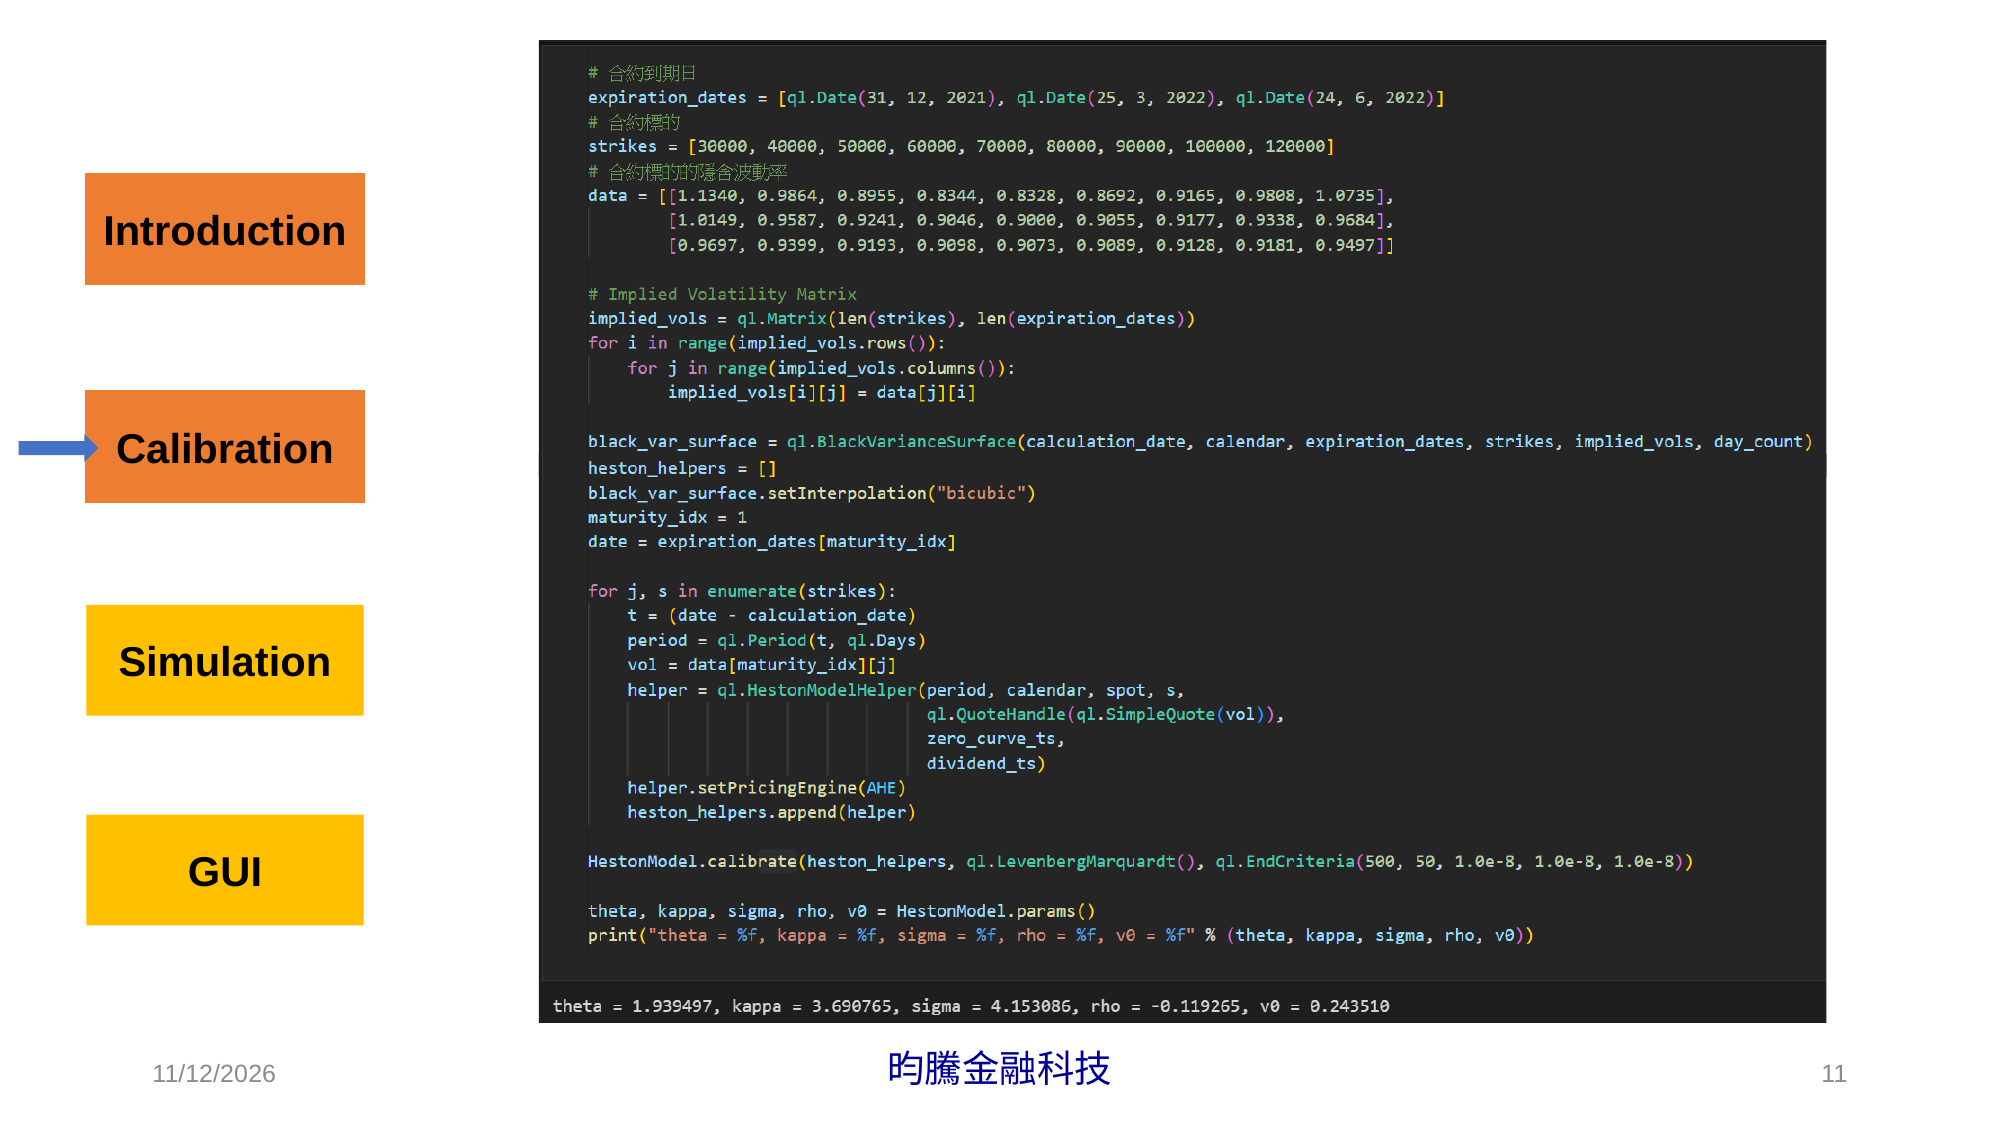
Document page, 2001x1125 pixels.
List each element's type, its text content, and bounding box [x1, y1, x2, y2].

footer 昀騰金融科技 [662, 1042, 1338, 1103]
slide_number 11 [1412, 1042, 1863, 1103]
text_box [17, 431, 100, 465]
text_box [538, 40, 1827, 1023]
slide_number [137, 1042, 588, 1103]
